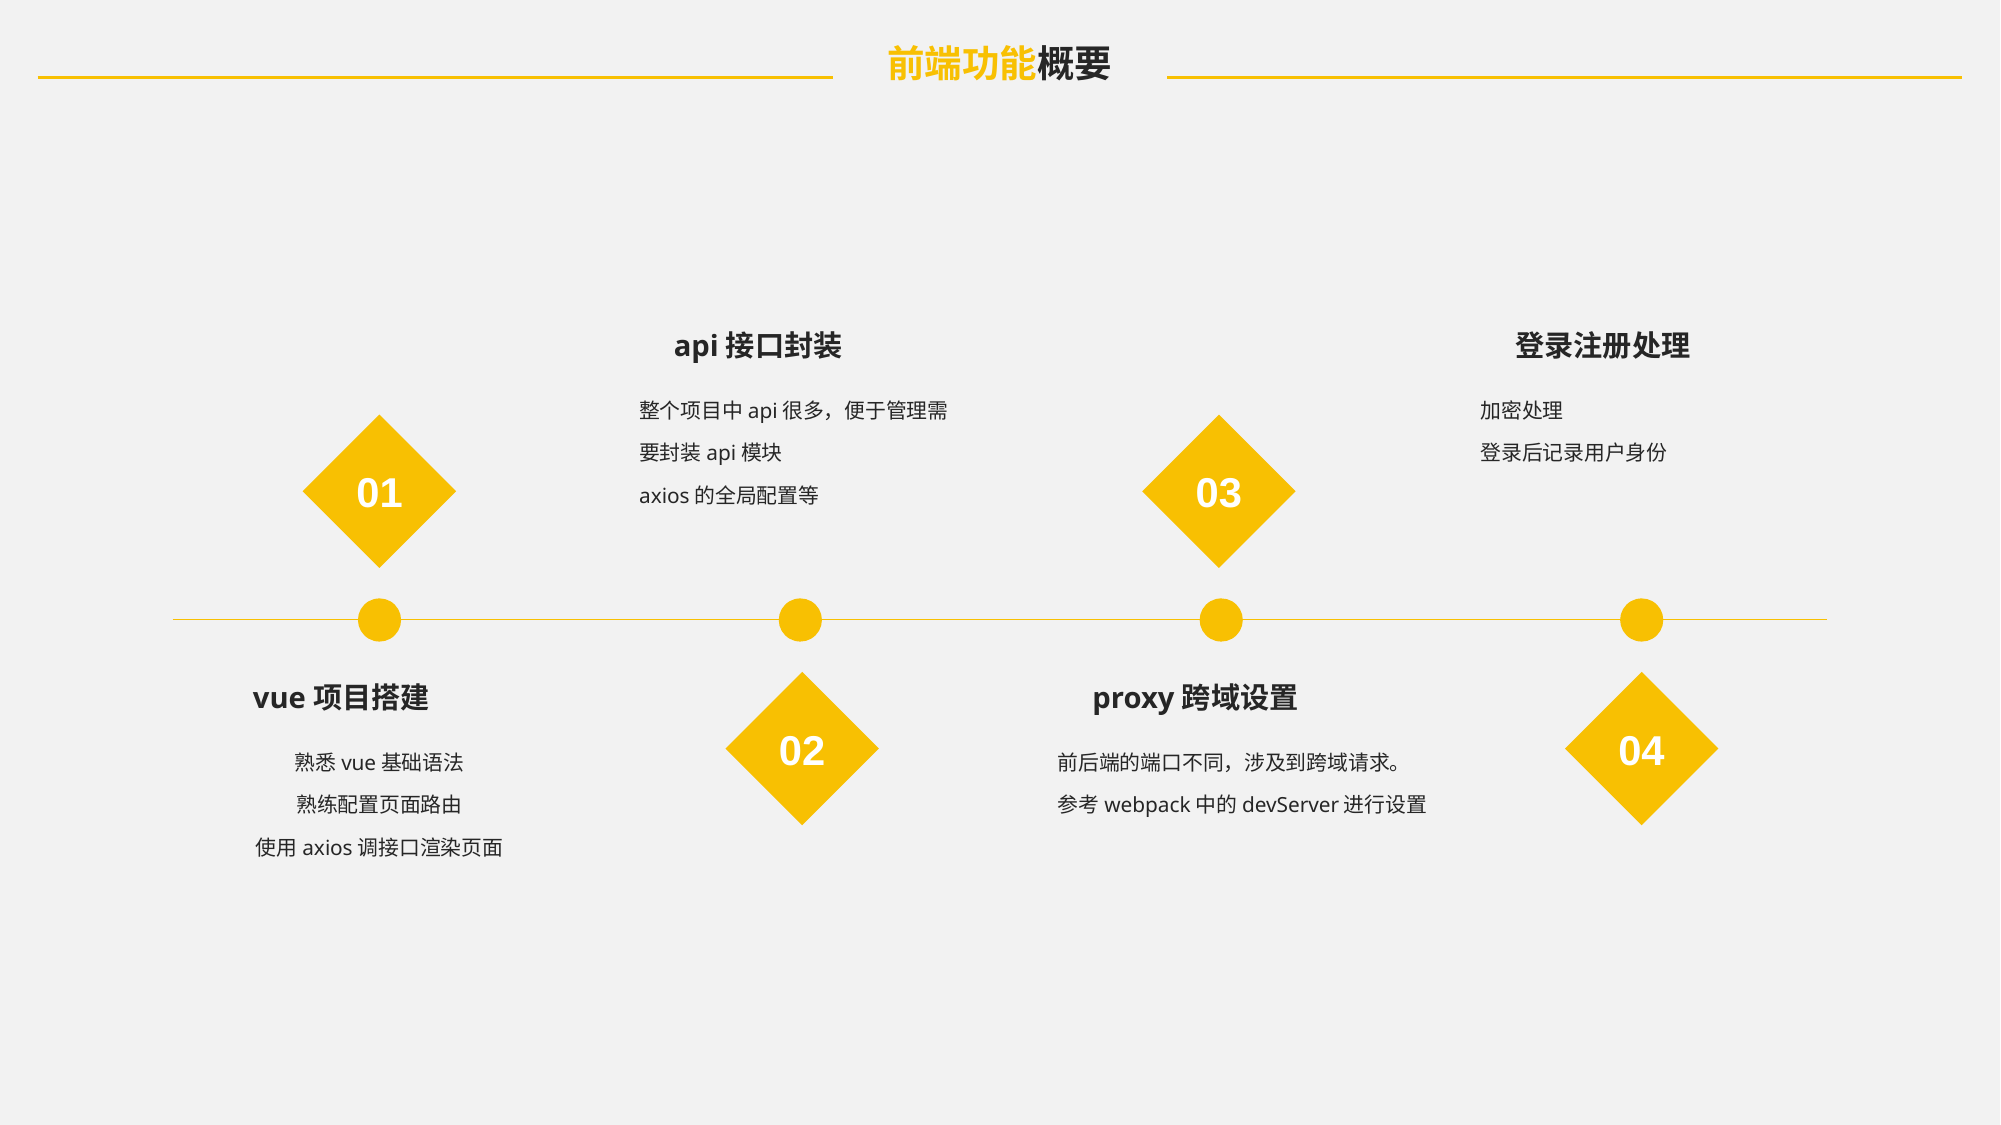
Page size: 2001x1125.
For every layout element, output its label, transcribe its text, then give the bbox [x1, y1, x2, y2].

text_box api接口封装 [658, 320, 942, 370]
text_box [357, 621, 403, 643]
text_box 熟悉vue基础语法 熟练配置页面路由 使用axios调接口渲染页面 [203, 724, 556, 867]
text_box proxy跨域设置 [1077, 671, 1361, 722]
text_box vue项目搭建 [238, 671, 521, 722]
text_box [1198, 597, 1244, 619]
text_box 整个项目中api很多，便于管理需要封装api模块 axios的全局配置等 [624, 372, 977, 515]
text_box 03 [1140, 413, 1298, 570]
text_box 前后端的端口不同，涉及到跨域请求。 参考webpack中的devServer进行设置 [1043, 724, 1481, 824]
text_box 04 [1563, 670, 1720, 827]
text_box 登录注册处理 [1500, 320, 1784, 370]
text_box 前端功能概要 [831, 29, 1168, 96]
text_box [1619, 597, 1665, 619]
text_box 02 [723, 670, 881, 827]
text_box 01 [301, 413, 458, 570]
text_box 加密处理 登录后记录用户身份 [1465, 372, 1818, 473]
text_box [1619, 621, 1665, 643]
text_box [1198, 621, 1244, 643]
text_box [777, 621, 823, 643]
text_box [357, 597, 403, 619]
text_box [777, 597, 823, 619]
